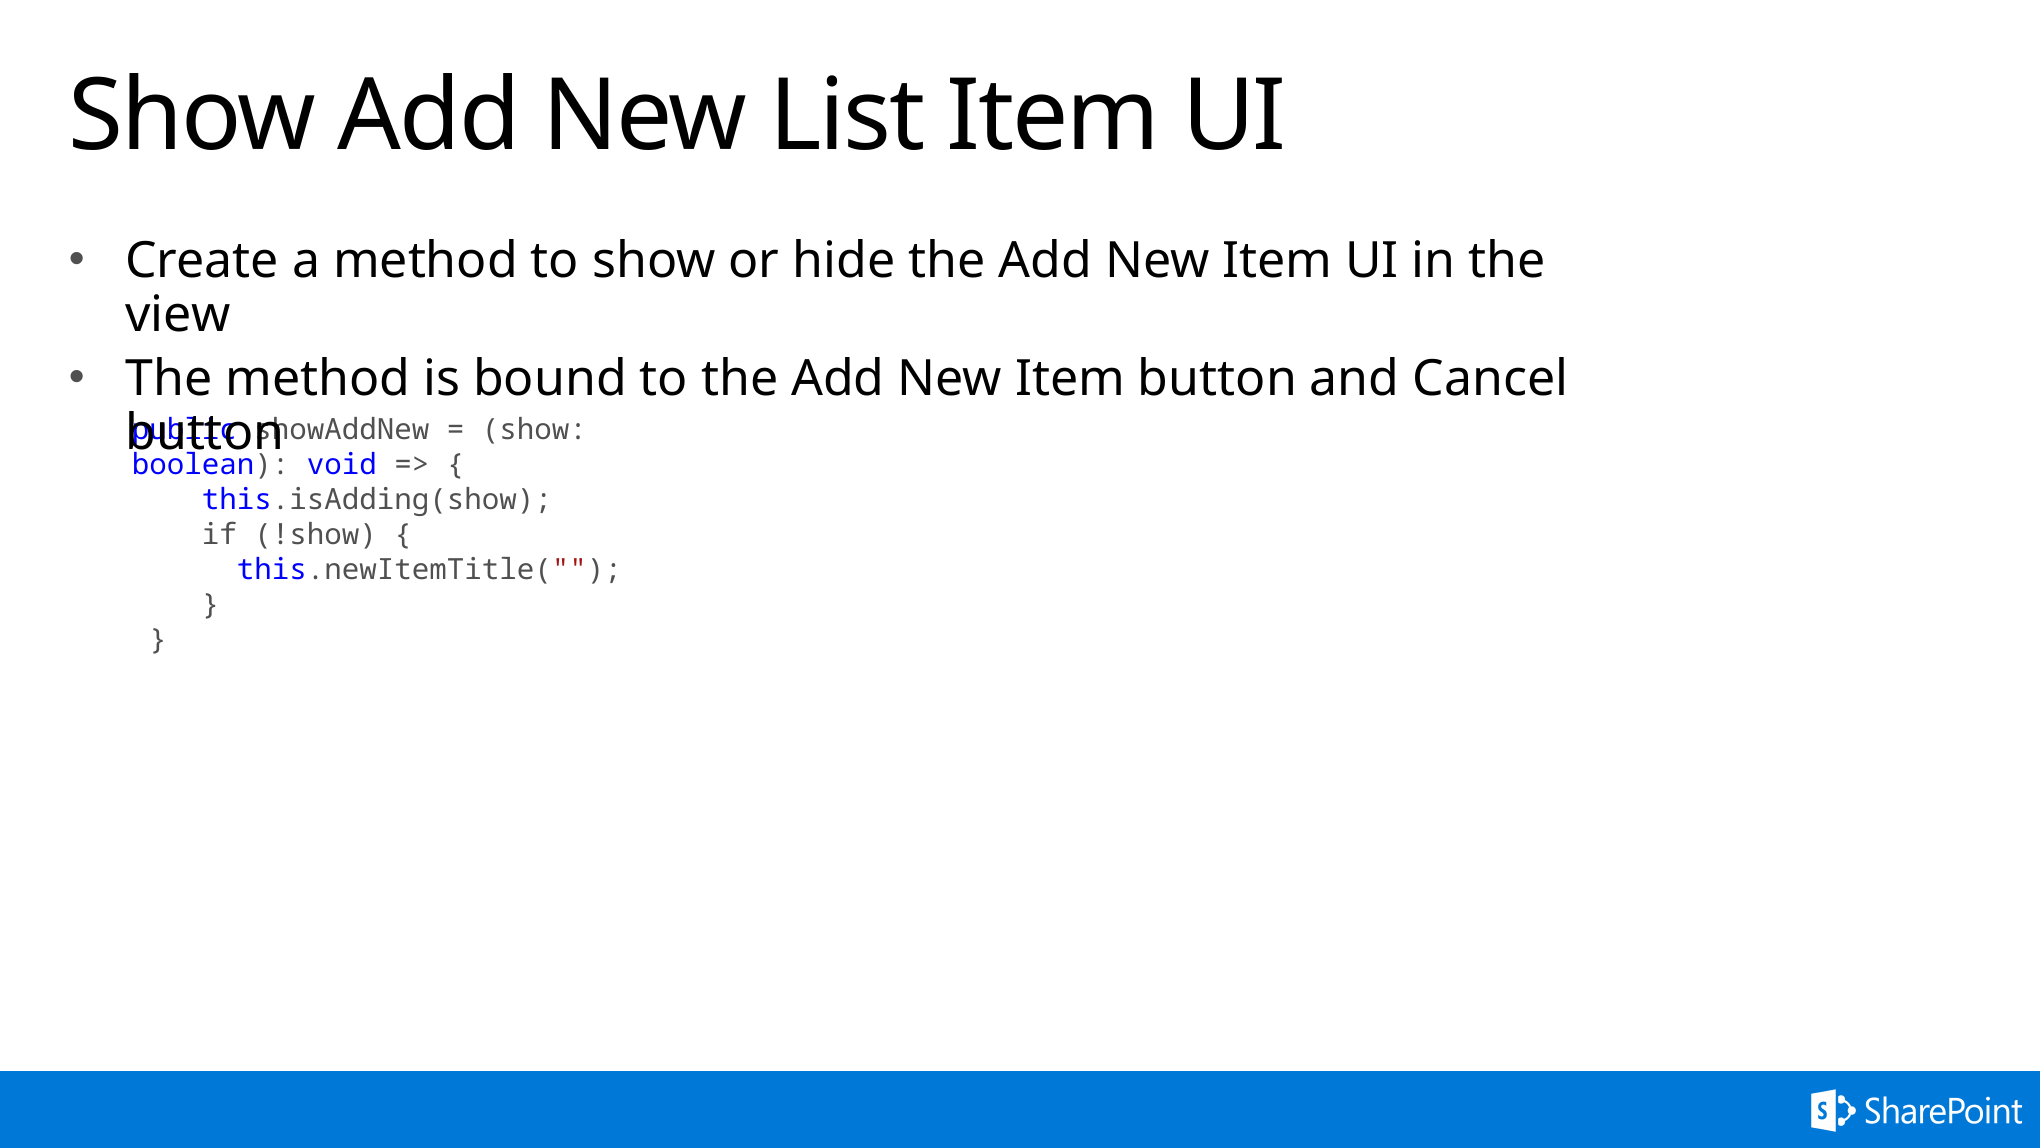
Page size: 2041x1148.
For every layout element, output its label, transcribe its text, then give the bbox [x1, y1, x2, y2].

picture [1793, 1071, 2040, 1148]
list Create a method to show or hide the Add New Item UI in the view The method is bound to the Add New Item button and Cancel button [45, 219, 1624, 789]
title Show Add New List Item UI [45, 48, 1996, 199]
